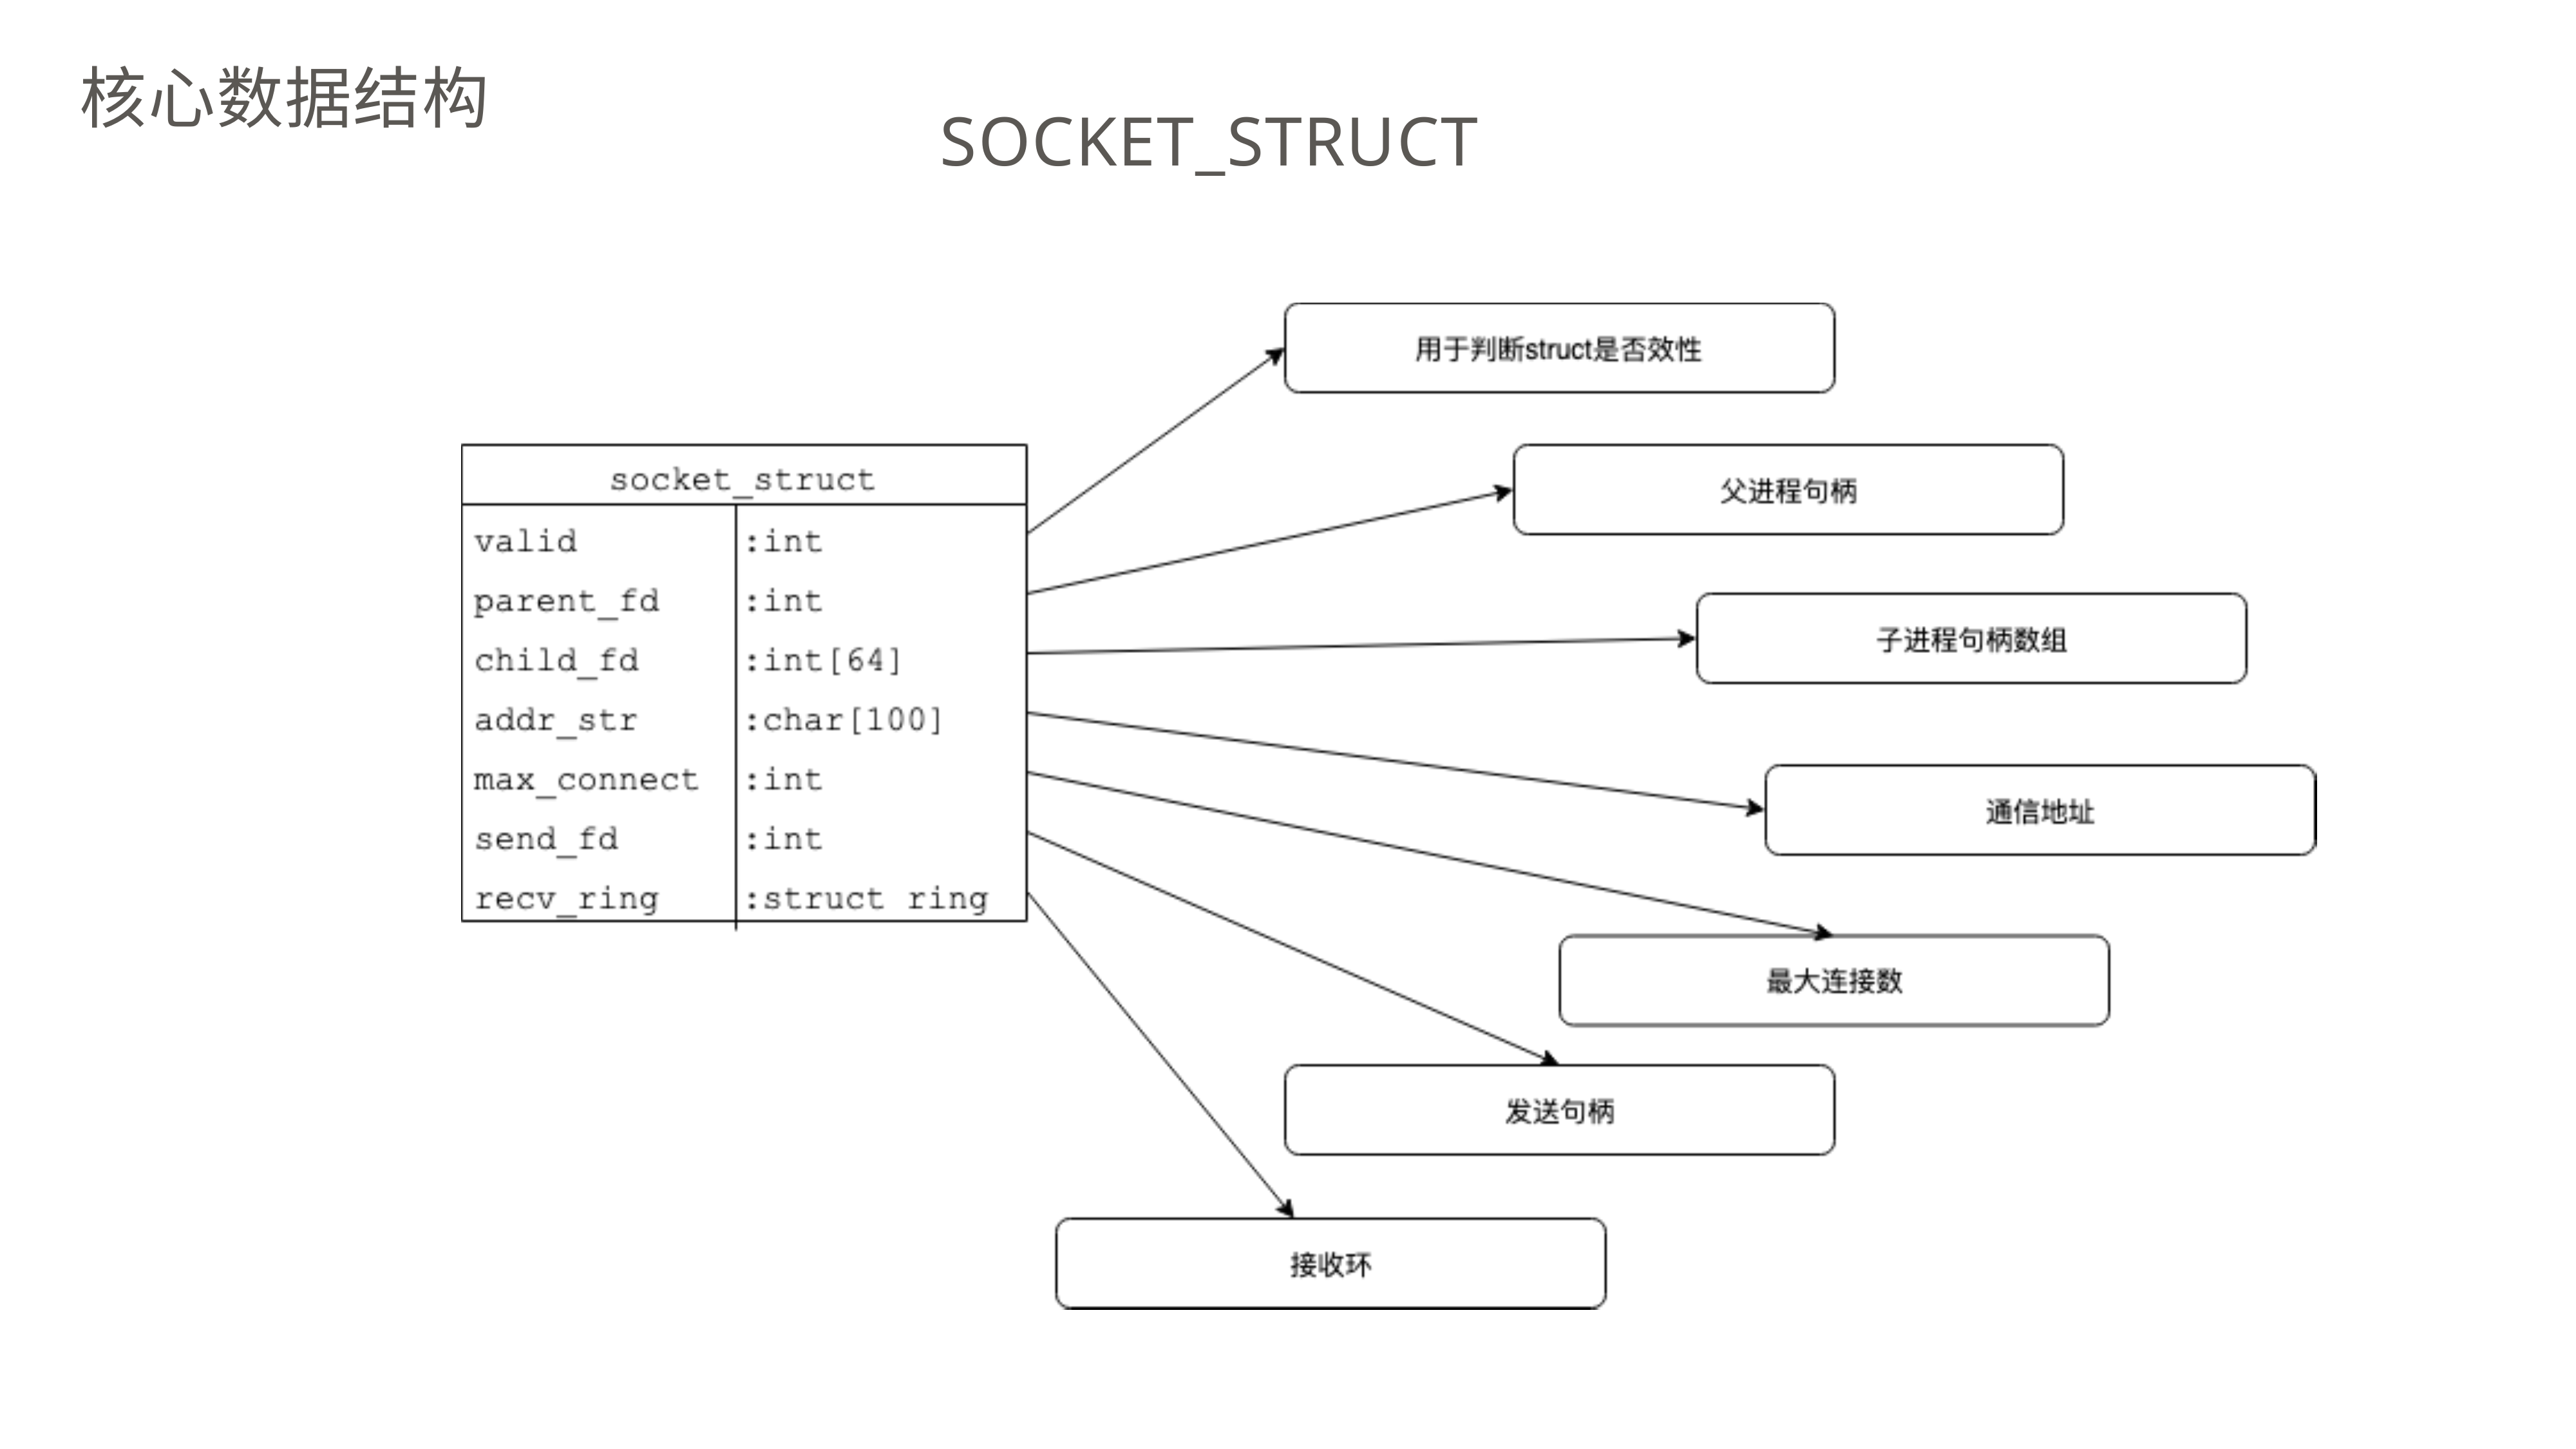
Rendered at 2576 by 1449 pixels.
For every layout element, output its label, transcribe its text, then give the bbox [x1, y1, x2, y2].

title Socket_Struct [327, 91, 2060, 204]
text_box 核心数据结构 [75, 51, 495, 141]
picture [461, 303, 2318, 1311]
